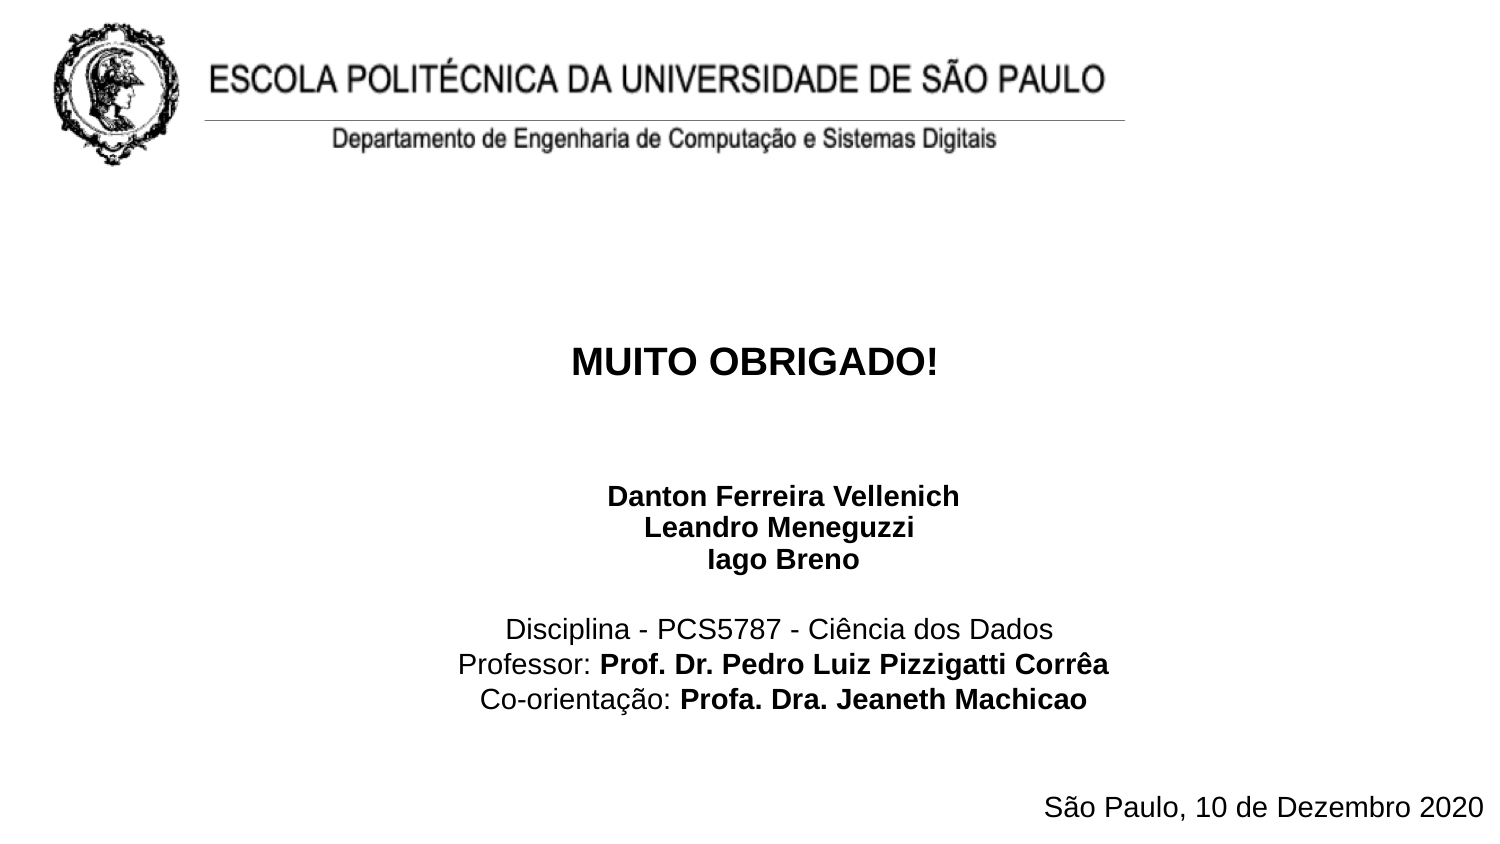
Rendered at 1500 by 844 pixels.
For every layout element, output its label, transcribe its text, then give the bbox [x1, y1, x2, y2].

text_box MUITO OBRIGADO! [106, 178, 1394, 740]
picture [50, 11, 184, 170]
text_box São Paulo, 10 de Dezembro 2020 [928, 773, 1500, 844]
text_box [198, 50, 1134, 160]
text_box Danton Ferreira Vellenich Leandro Meneguzzi Iago Breno Disciplina - PCS5787 - Ciência dos Dados Professor: Prof. Dr. Pedro Luiz Pizzigatti Corrêa Co-orientação: Profa. Dra. Jeaneth Machicao [226, 462, 1341, 587]
